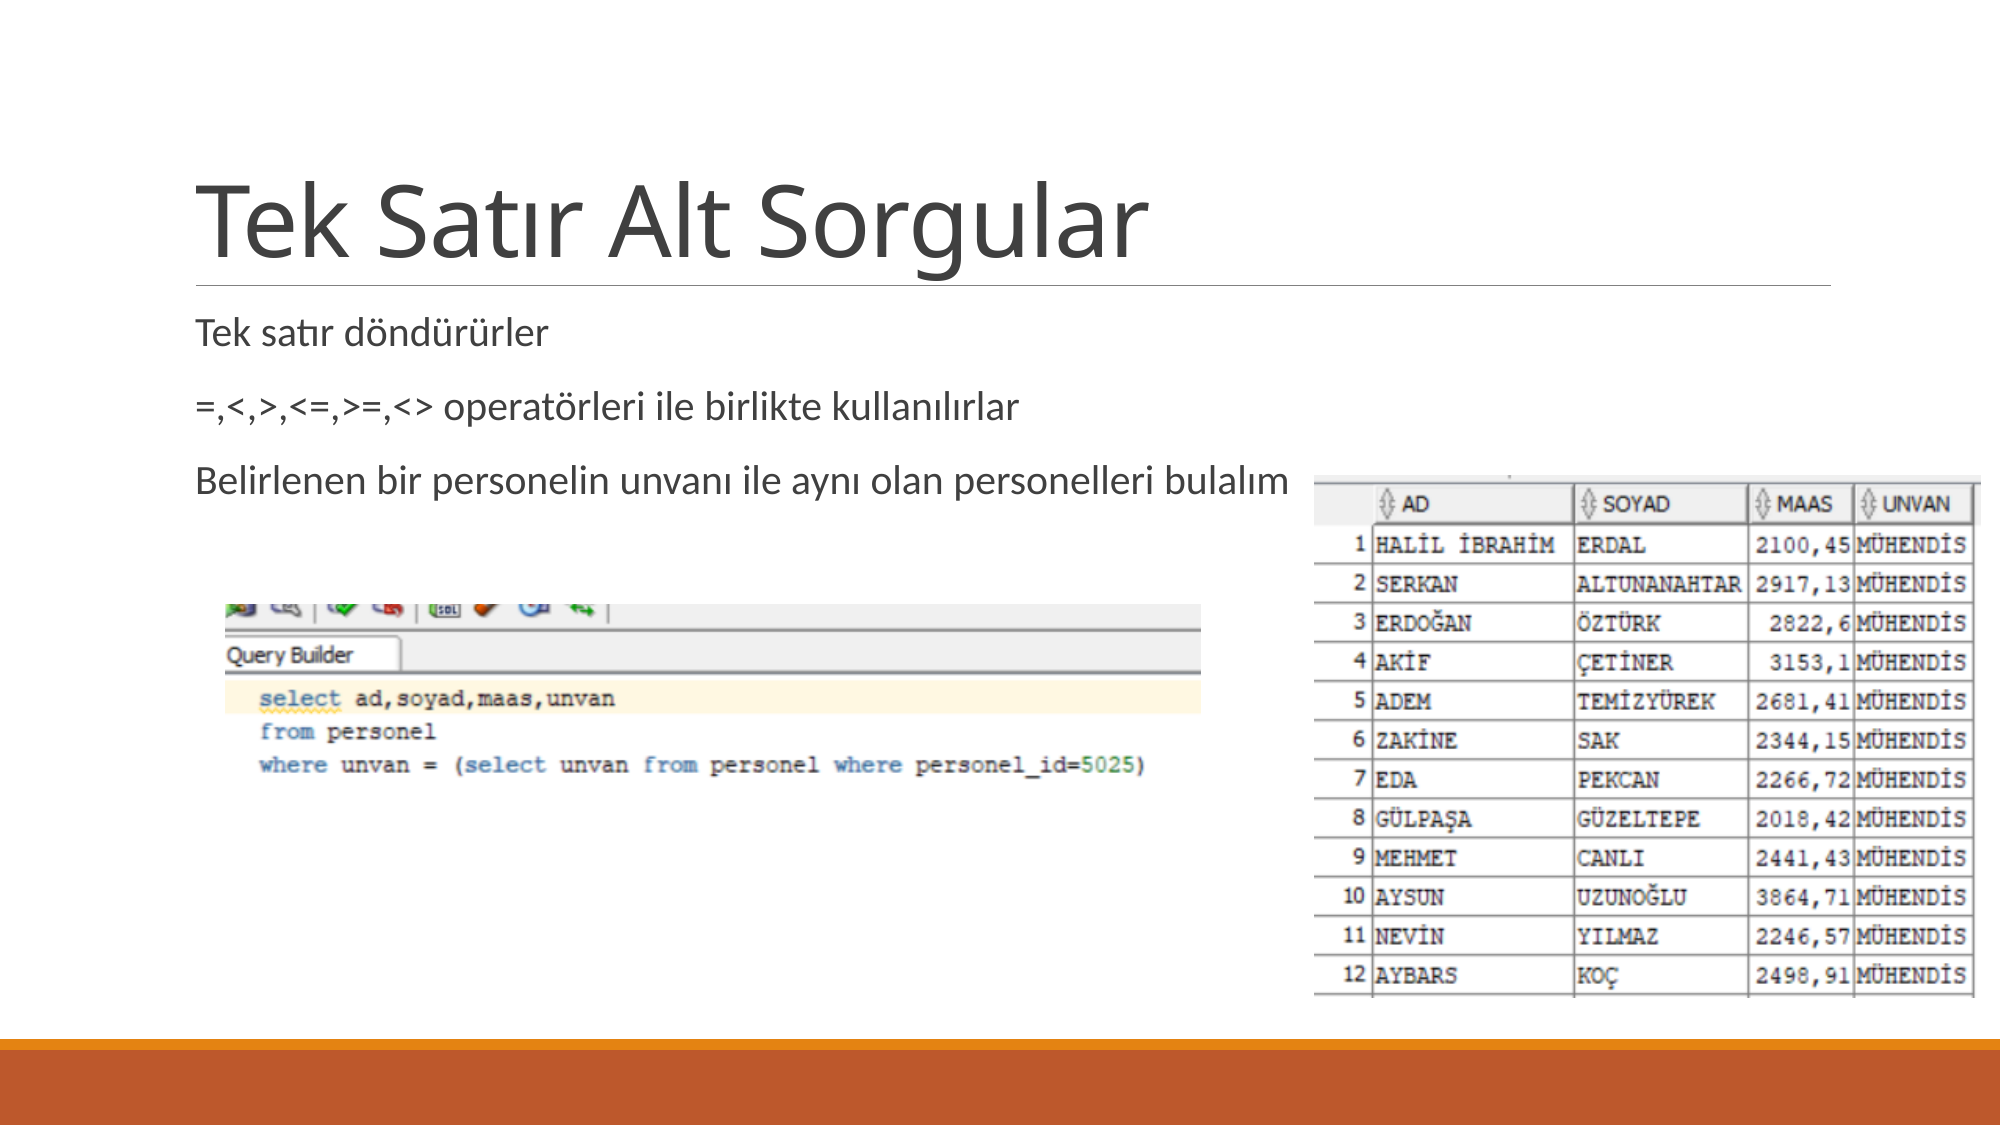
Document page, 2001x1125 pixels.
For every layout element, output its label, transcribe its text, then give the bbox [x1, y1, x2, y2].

picture [224, 603, 1202, 871]
picture [1313, 475, 1981, 999]
list Tek satır döndürürler =,<,>,<=,>=,<> operatörleri ile birlikte kullanılırlar Belirlenen bir personelin unvanı ile aynı olan personelleri bulalım [180, 302, 1830, 963]
title Tek Satır Alt Sorgular [180, 47, 1830, 285]
